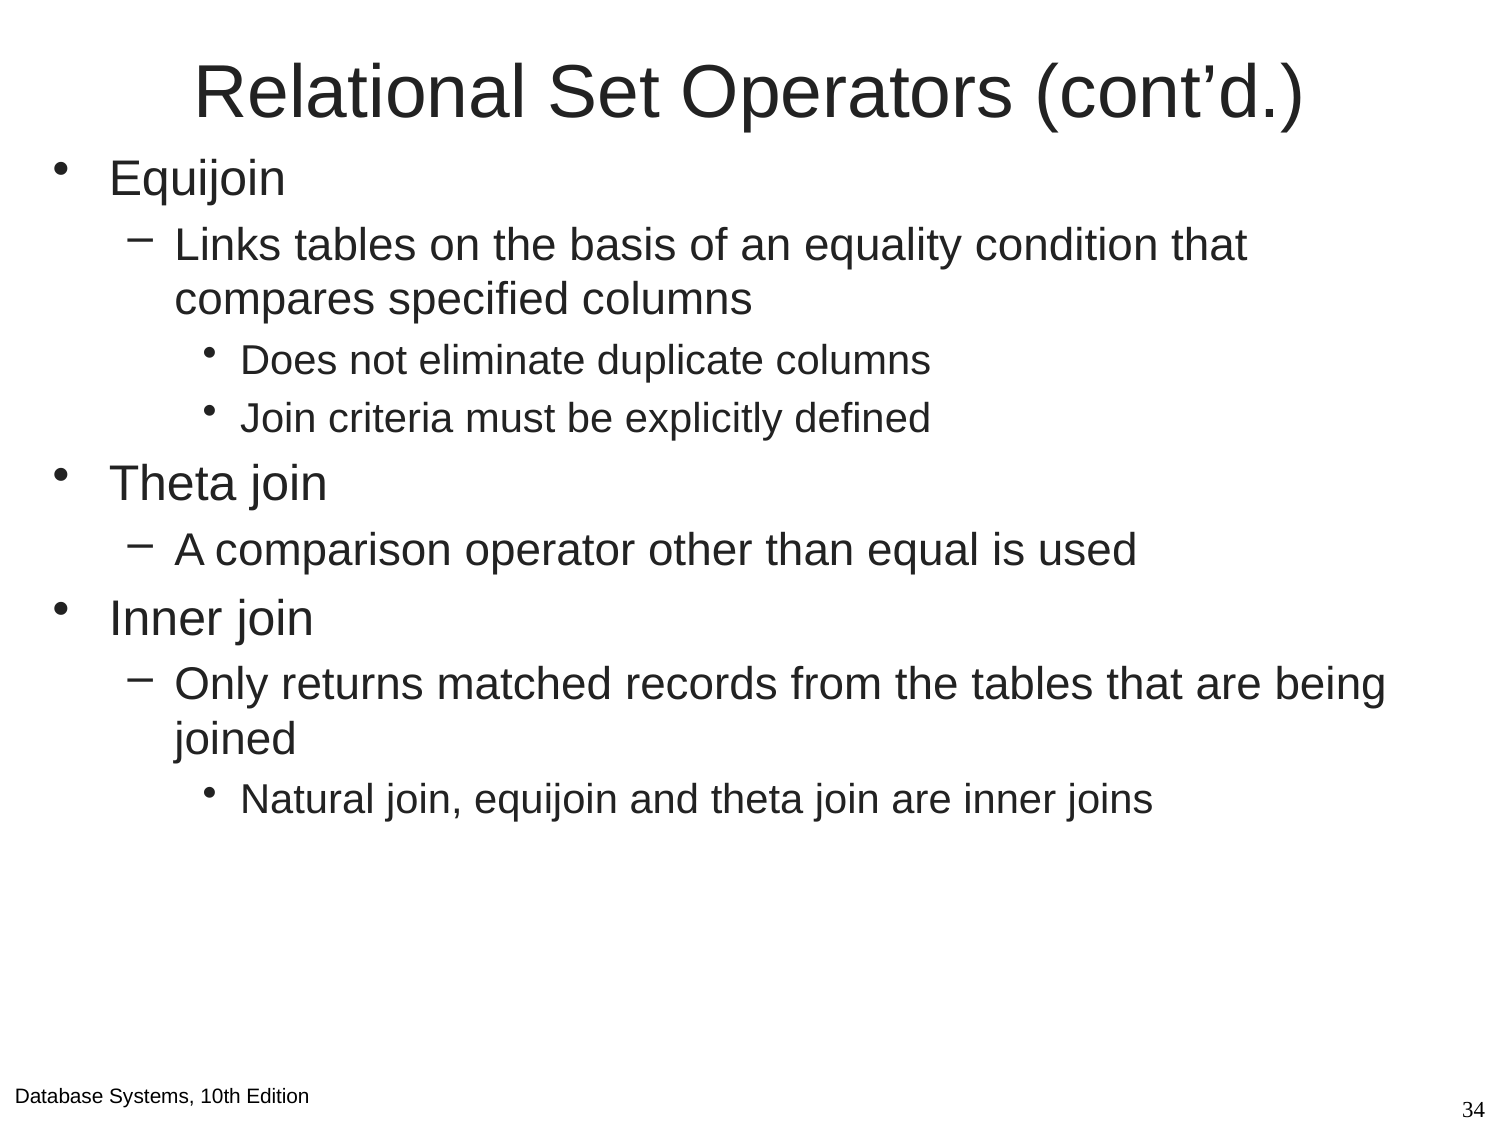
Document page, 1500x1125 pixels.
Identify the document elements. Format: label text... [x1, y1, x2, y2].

slide_number 34 [1162, 1087, 1500, 1125]
title Relational Set Operators (cont’d.) [87, 24, 1413, 137]
list Equijoin Links tables on the basis of an equality condition that compares specified columns Does not eliminate duplicate columns Join criteria must be explicitly defined Theta join A comparison operator other than equal is used Inner join Only returns matched records from the tables that are being joined Natural join, equijoin and theta join are inner joins [37, 137, 1475, 1025]
